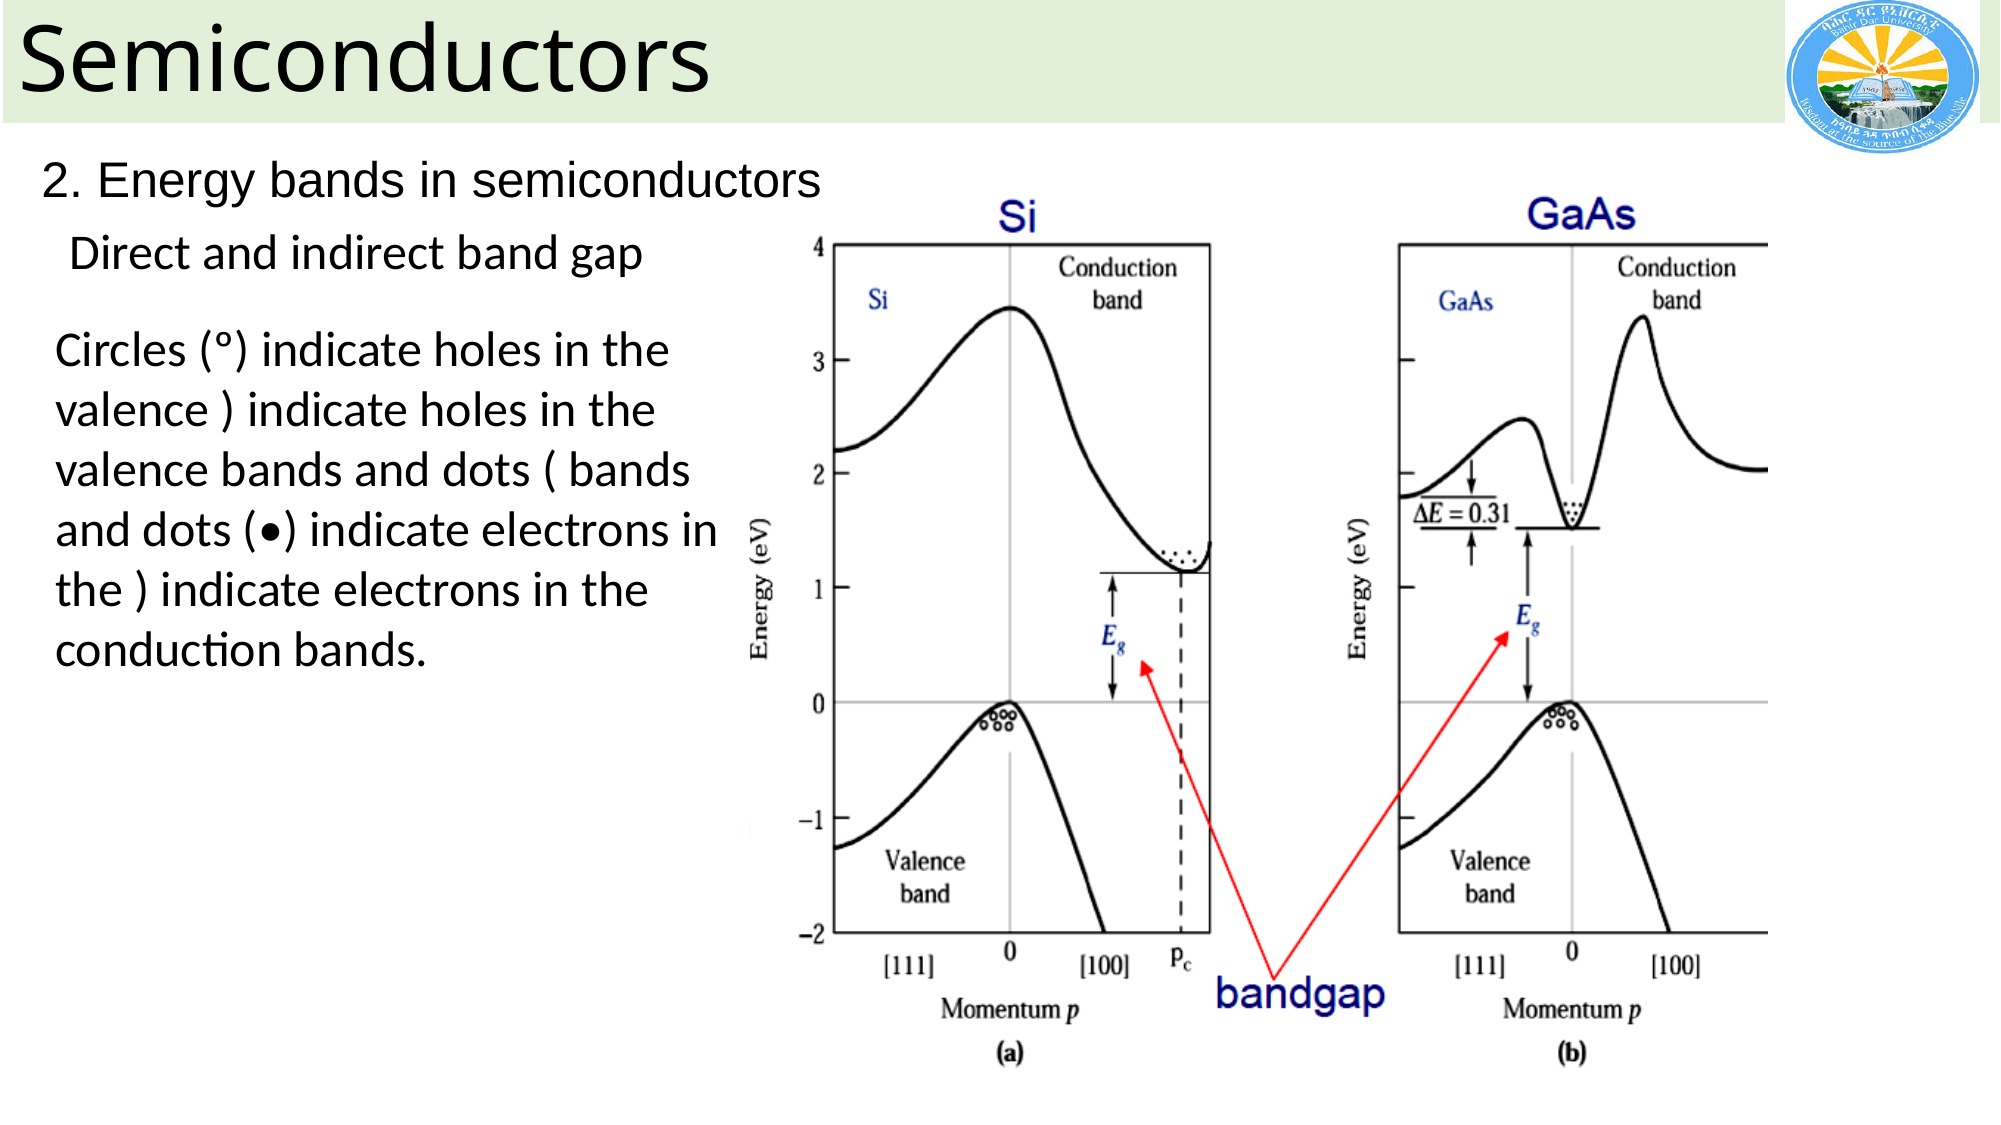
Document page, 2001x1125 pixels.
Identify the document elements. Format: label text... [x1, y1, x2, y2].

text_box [3, 0, 2000, 155]
text_box Circles (º) indicate holes in the valence ) indicate holes in the valence bands and dots ( bands and dots (•) indicate electrons in the ) indicate electrons in the conduction bands. [40, 309, 736, 685]
text_box 2. Energy bands in semiconductors [26, 155, 1045, 215]
text_box Direct and indirect band gap [54, 215, 749, 287]
picture [749, 190, 1769, 1068]
